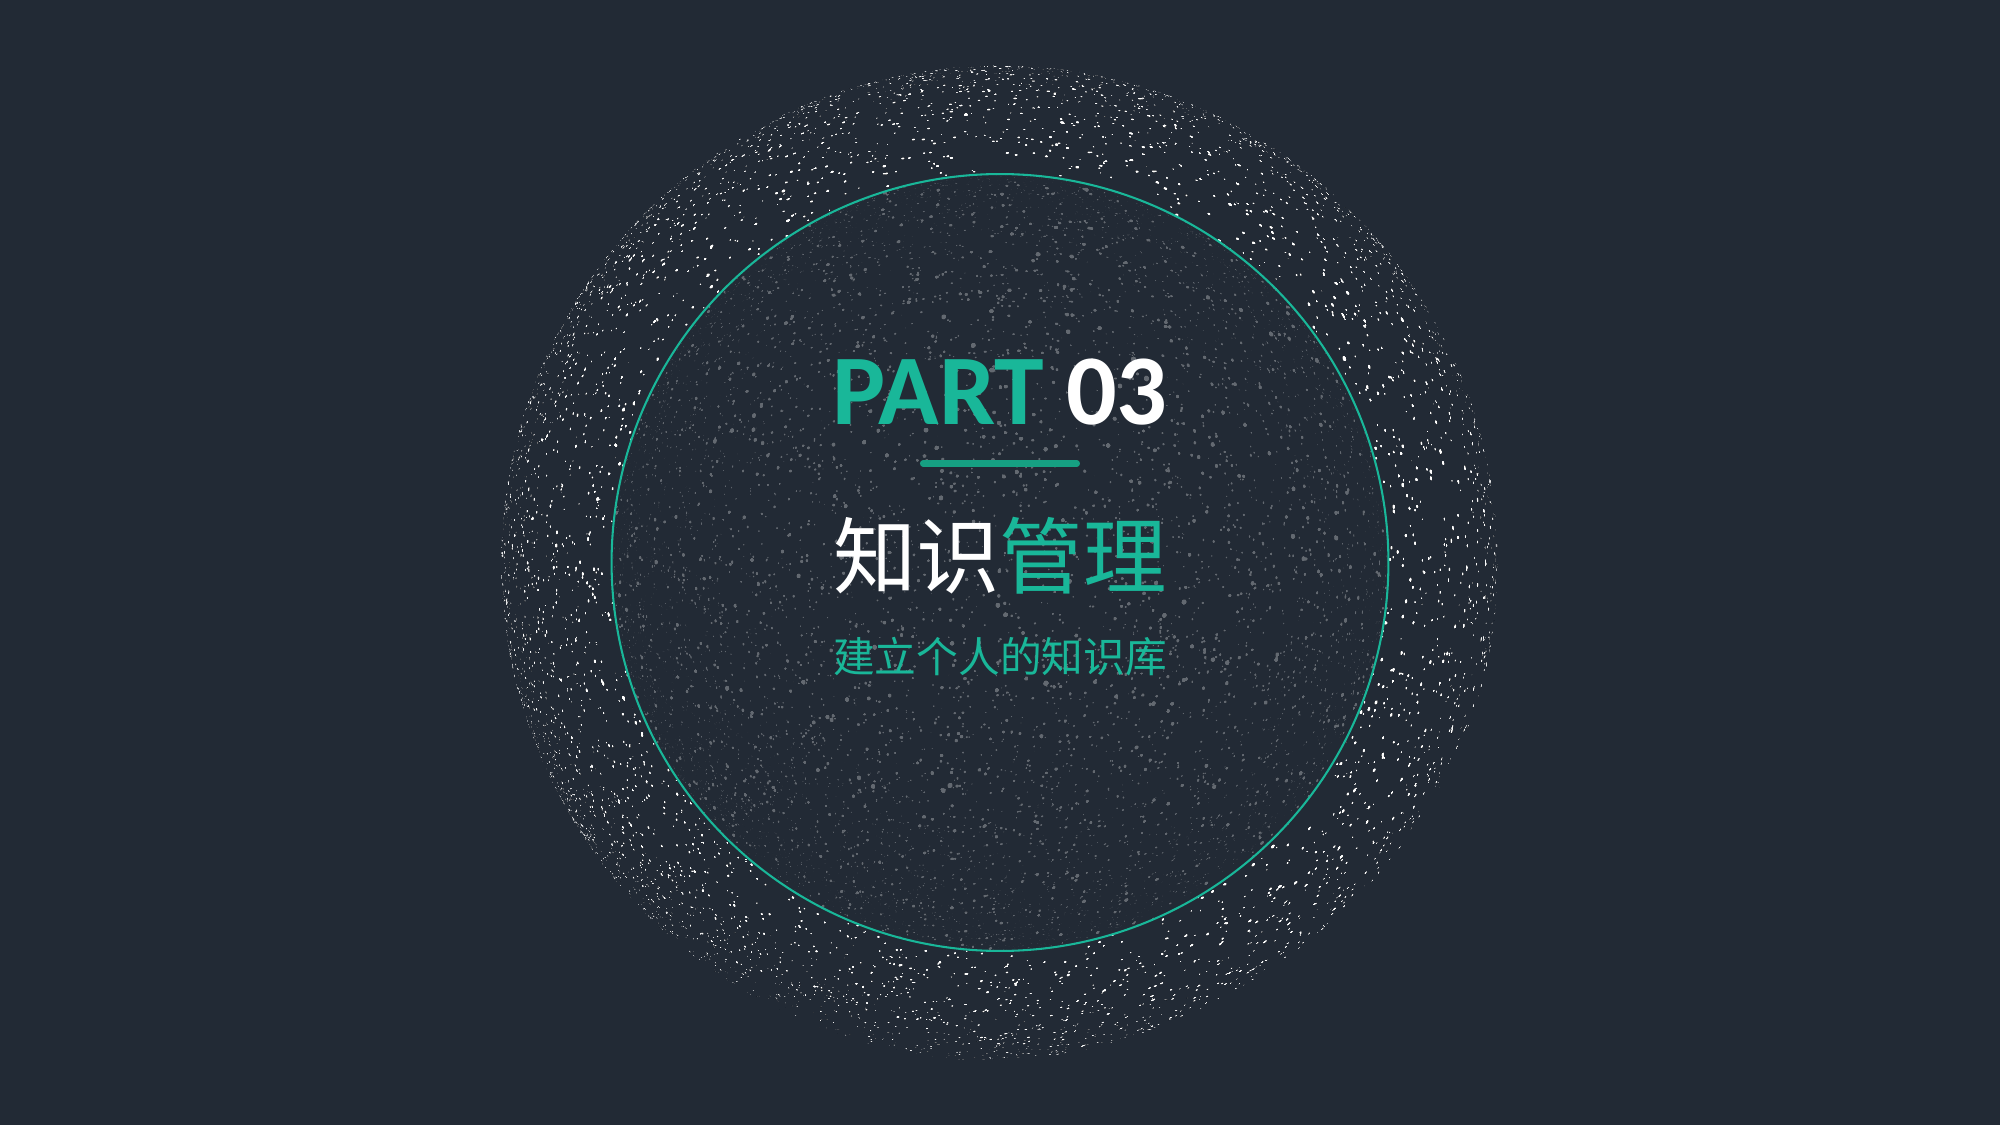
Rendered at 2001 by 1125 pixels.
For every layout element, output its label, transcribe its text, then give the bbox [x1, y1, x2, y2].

text_box 建立个人的知识库 [690, 623, 1310, 689]
text_box PART 03 [778, 316, 1222, 452]
text_box 知识管理 [818, 497, 1182, 612]
